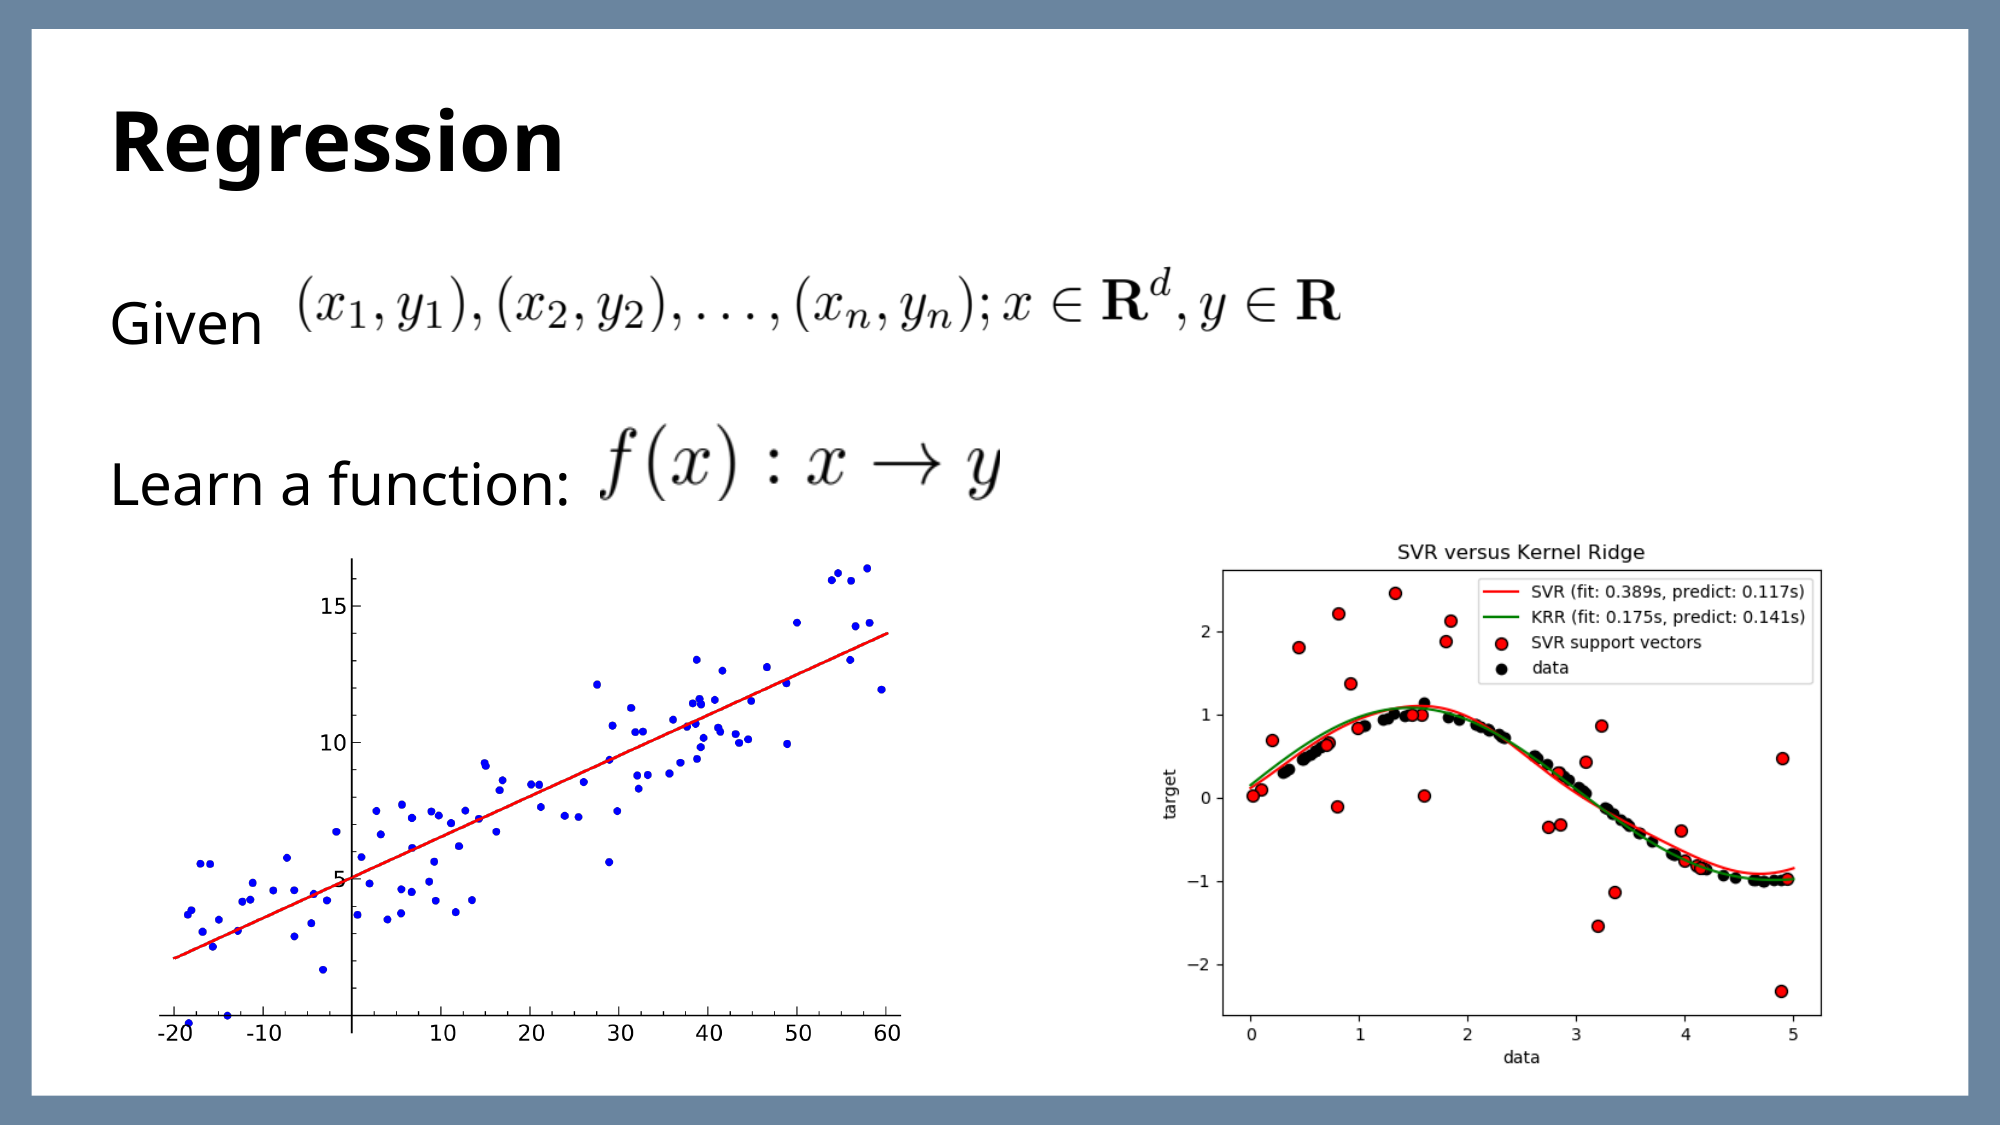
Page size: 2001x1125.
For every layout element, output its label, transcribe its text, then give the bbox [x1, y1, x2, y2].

text_box Given Learn a function: [94, 208, 688, 532]
picture [298, 266, 1341, 332]
text_box Regression [94, 69, 1177, 198]
picture [141, 543, 914, 1055]
picture [1126, 500, 1898, 1079]
picture [599, 422, 1000, 501]
text_box [77, 68, 688, 186]
